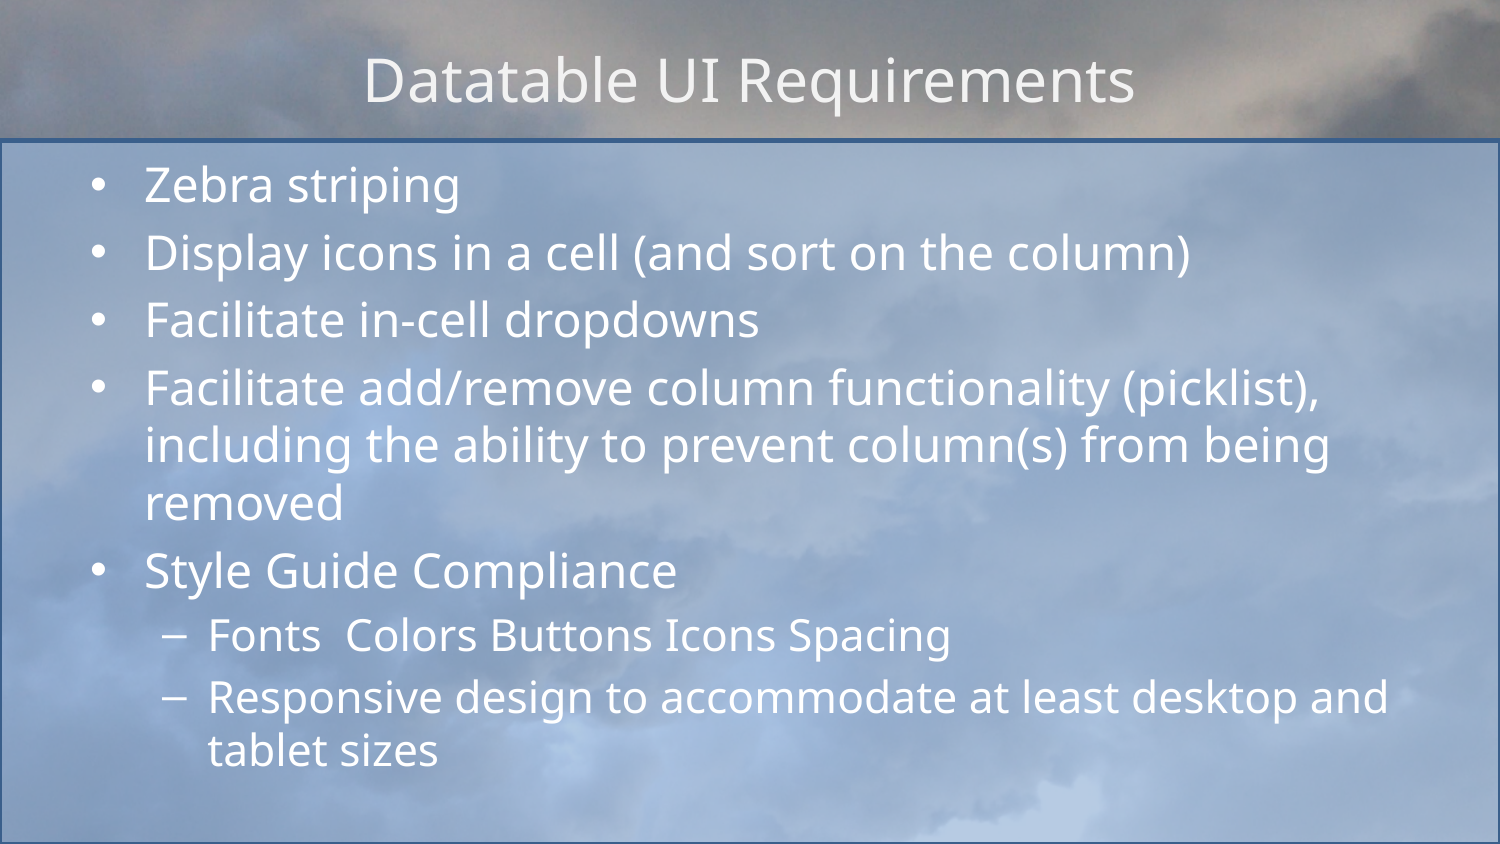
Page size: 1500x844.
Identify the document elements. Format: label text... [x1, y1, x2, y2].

title Datatable UI Requirements [75, 33, 1425, 122]
picture [0, 0, 1500, 138]
list Zebra striping Display icons in a cell (and sort on the column) Facilitate in-cell dropdowns Facilitate add/remove column functionality (picklist), including the ability to prevent column(s) from being removed Style Guide Compliance Fonts Colors Buttons Icons Spacing Responsive design to accommodate at least desktop and tablet sizes [75, 146, 1425, 785]
